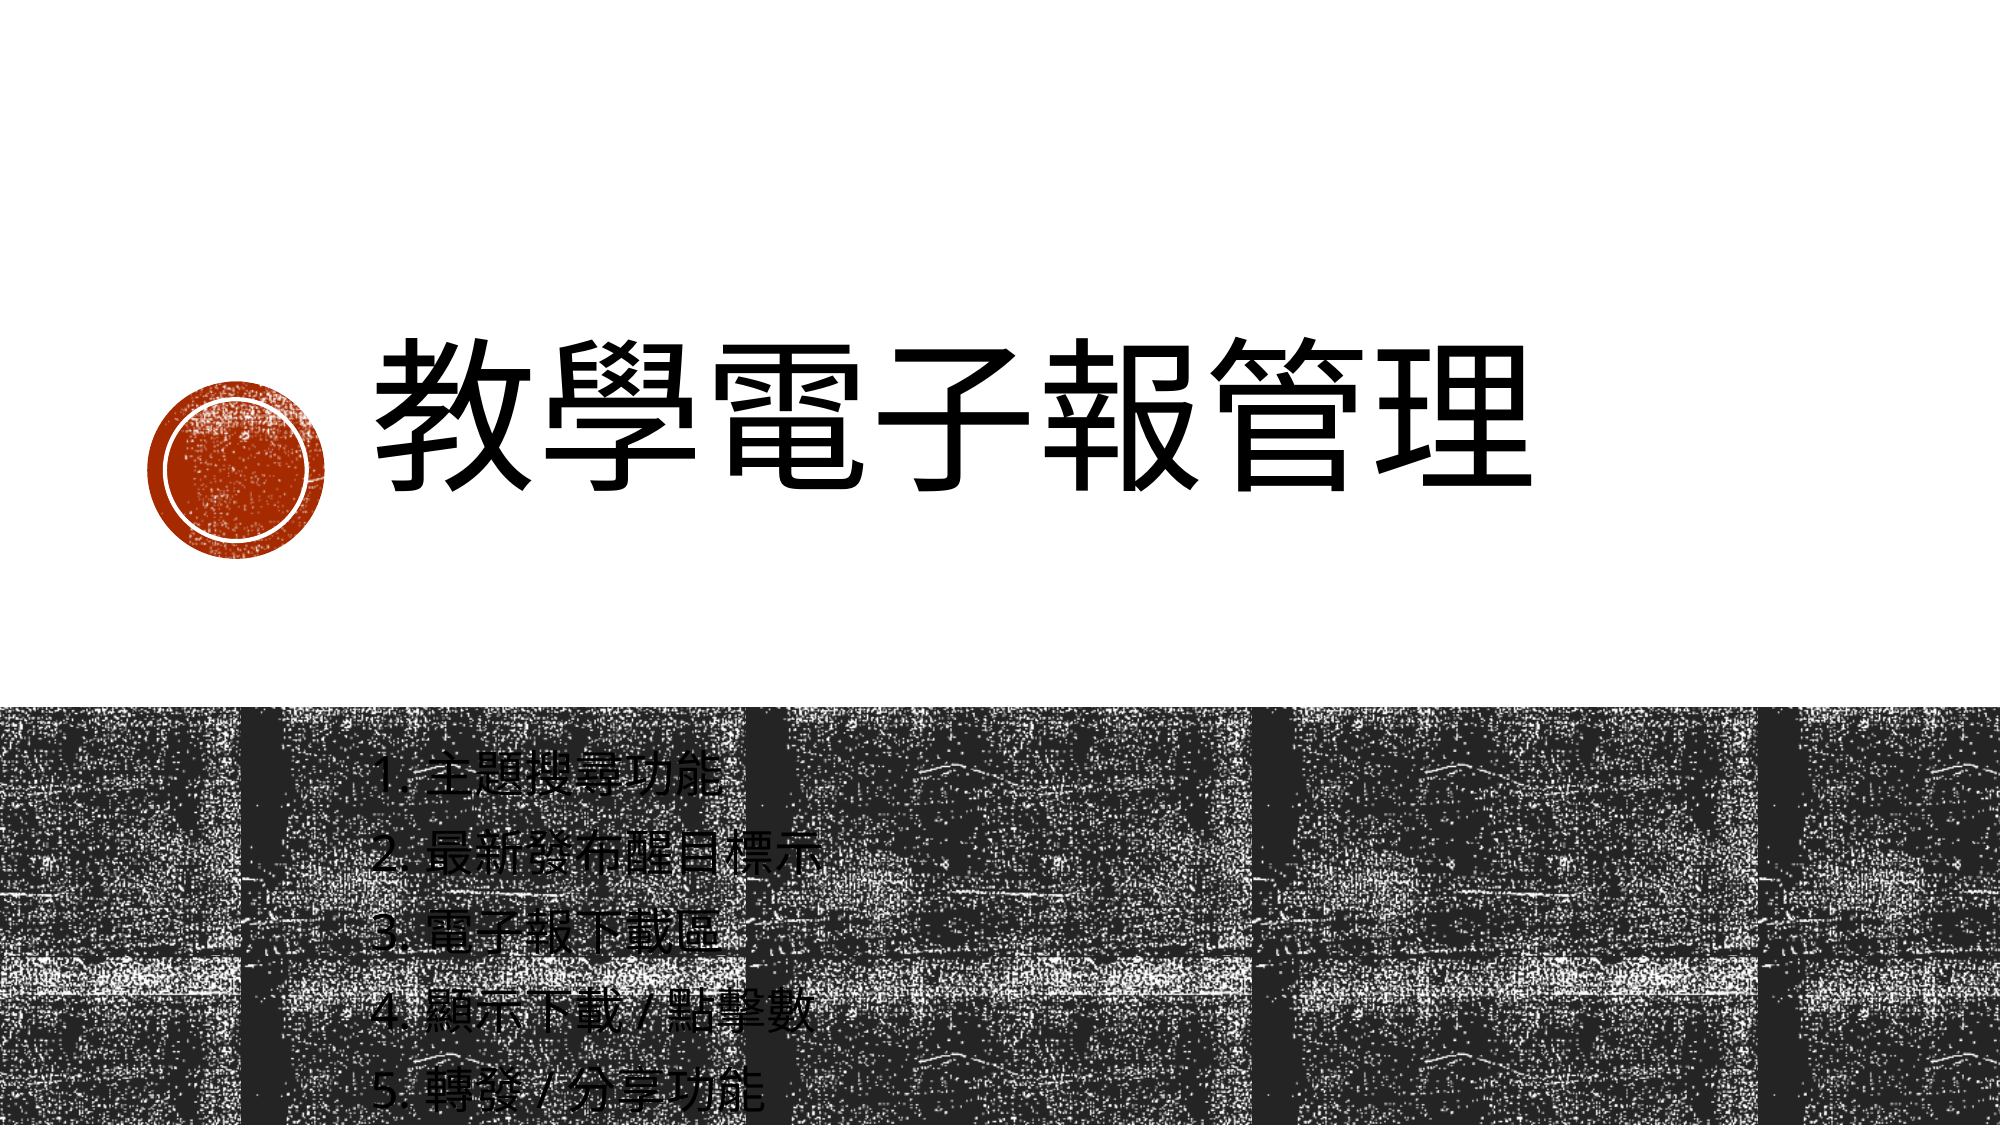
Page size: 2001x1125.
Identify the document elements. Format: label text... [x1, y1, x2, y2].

title 教學電子報管理 [355, 201, 1878, 660]
list 1.主題搜尋功能 2.最新發布醒目標示 3.電子報下載區 4.顯示下載/點擊數 5.轉發/分享功能 [355, 742, 1841, 999]
